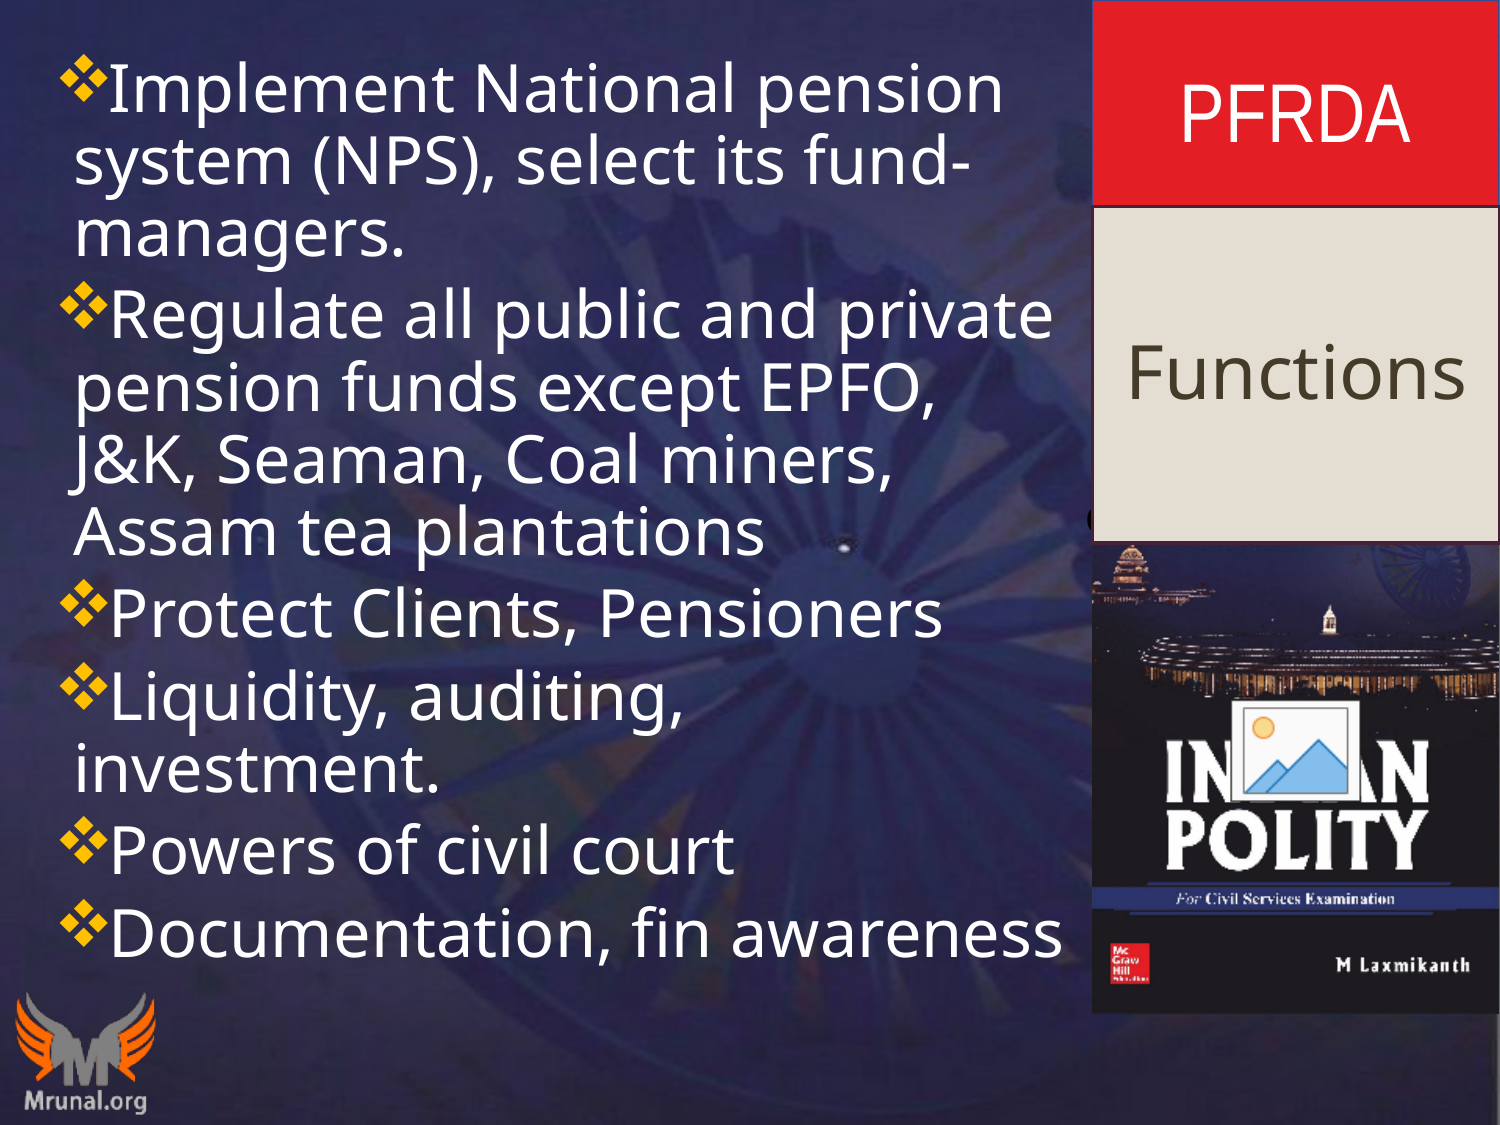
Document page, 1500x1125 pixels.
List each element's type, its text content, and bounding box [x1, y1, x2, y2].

picture [0, 0, 1500, 1125]
list Implement National pension system (NPS), select its fund-managers. Regulate all public and private pension funds except EPFO, J&K, Seaman, Coal miners, Assam tea plantations Protect Clients, Pensioners Liquidity, auditing, investment. Powers of civil court Documentation, fin awareness [39, 47, 1086, 1014]
title Functions [1091, 205, 1500, 545]
list PFRDA [1092, 0, 1499, 205]
